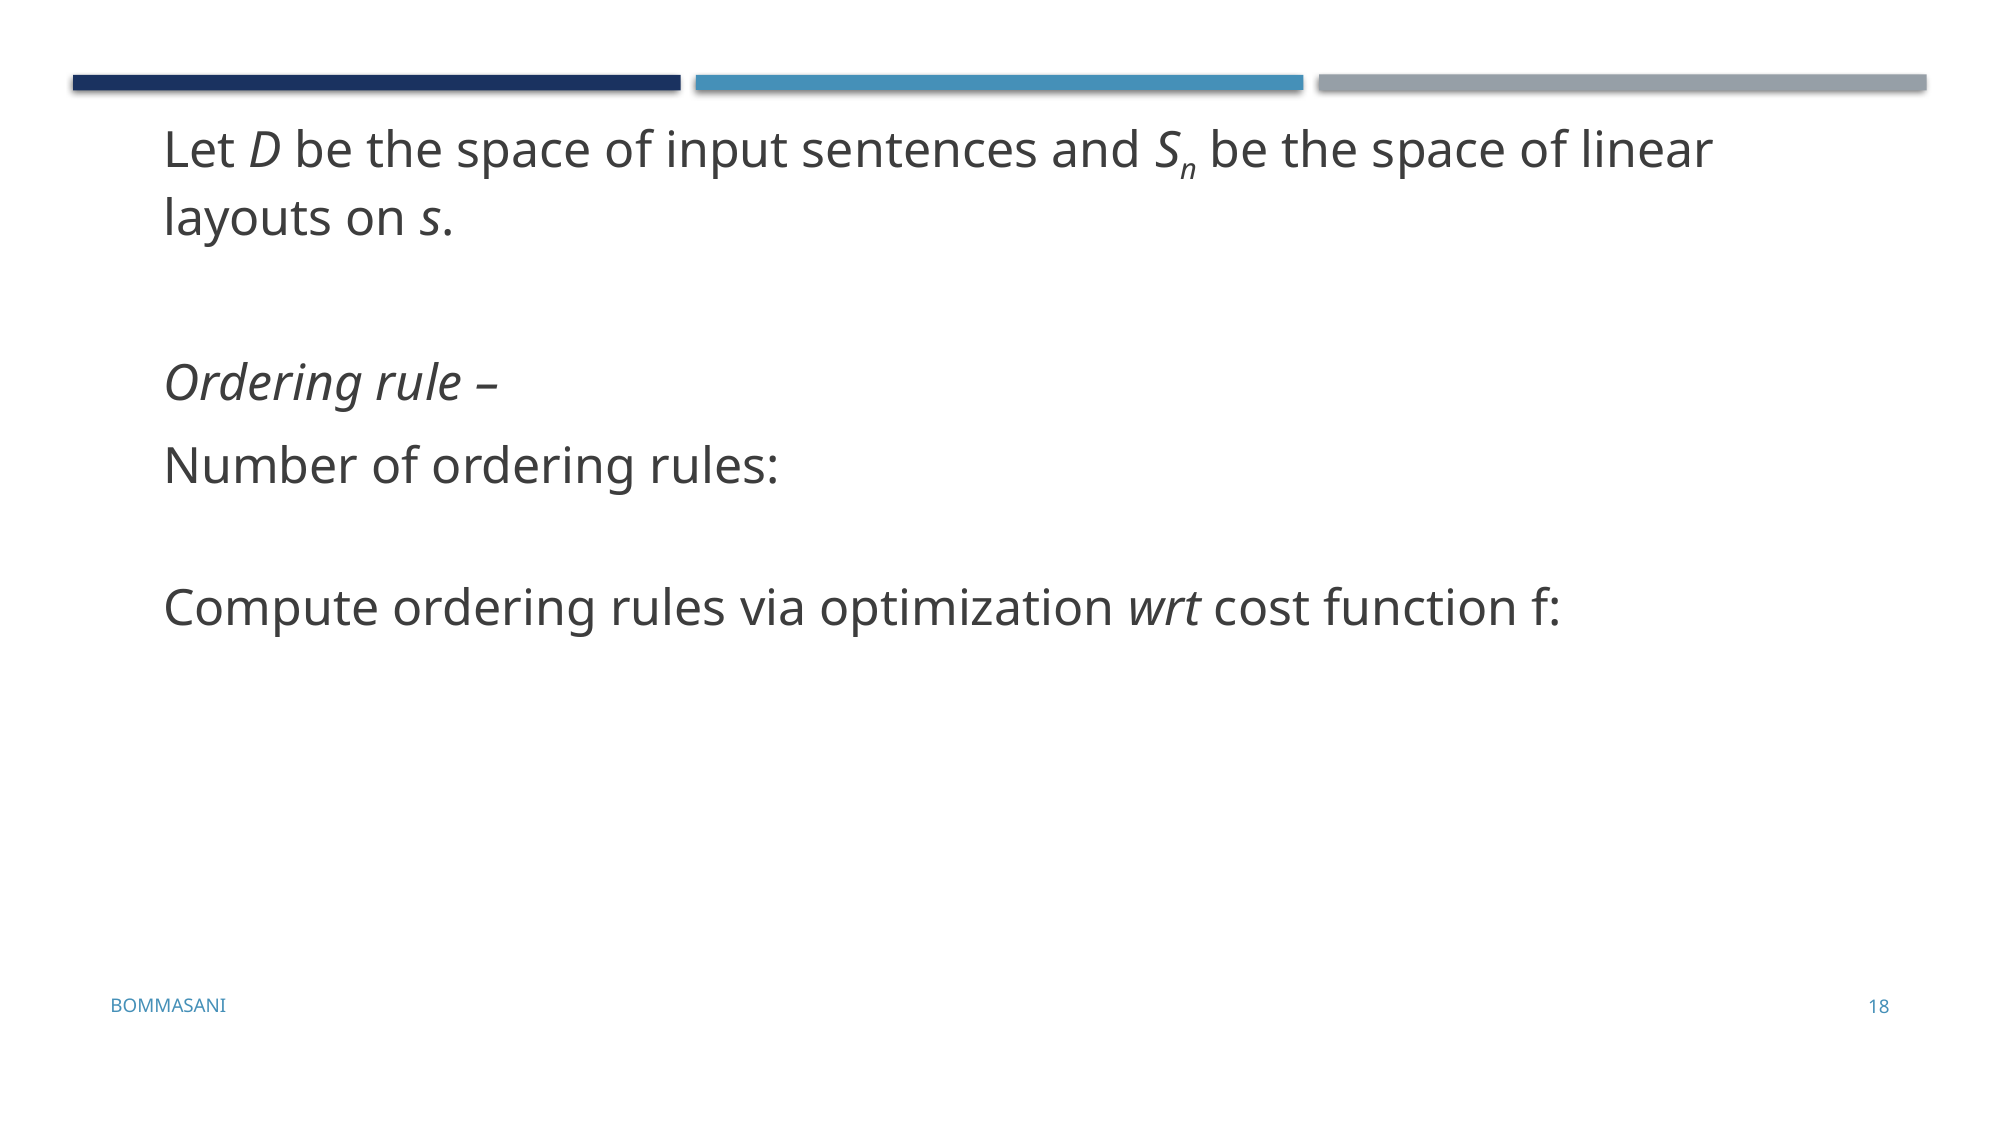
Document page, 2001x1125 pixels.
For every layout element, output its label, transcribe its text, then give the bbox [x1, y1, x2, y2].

slide_number 18 [1732, 977, 1905, 1037]
footer Bommasani [95, 976, 1230, 1037]
